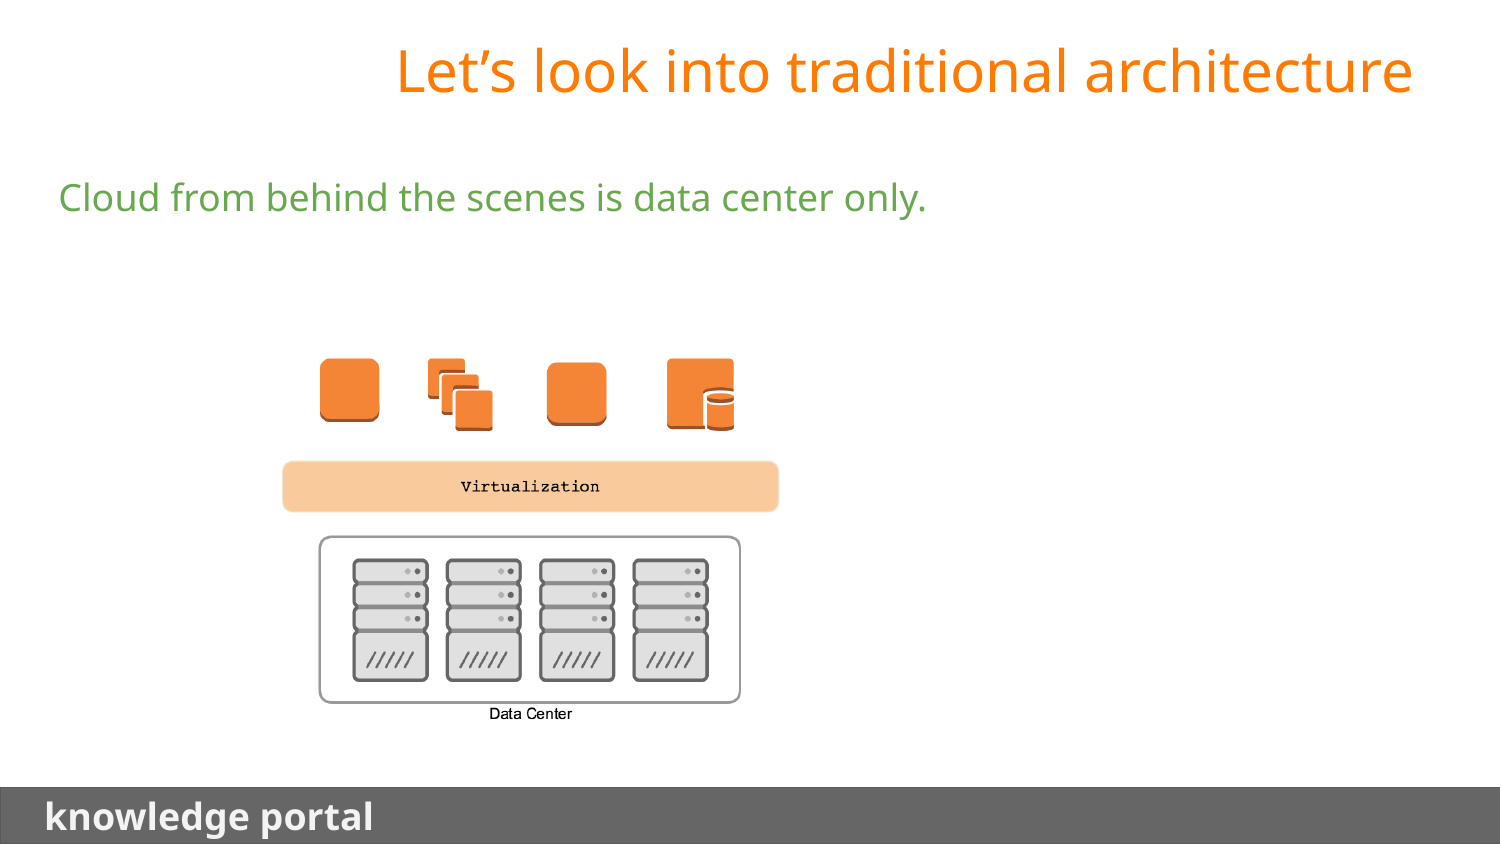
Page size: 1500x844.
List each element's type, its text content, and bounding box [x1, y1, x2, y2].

subtitle Let’s look into traditional architecture [29, 19, 1443, 529]
text_box knowledge portal [0, 787, 1500, 844]
text_box Cloud from behind the scenes is data center only. [43, 101, 1429, 611]
picture [275, 334, 812, 749]
